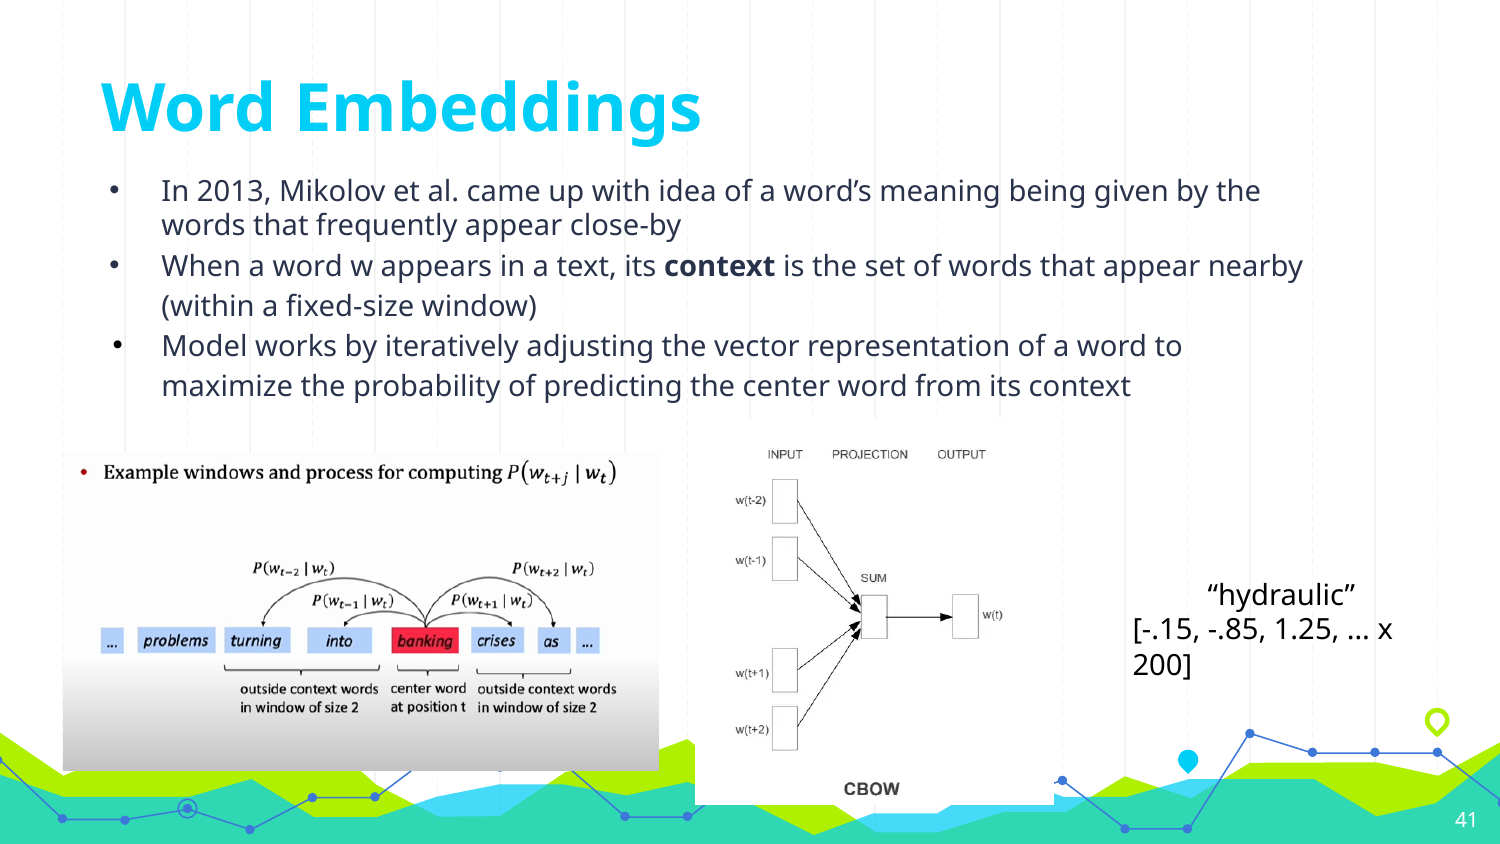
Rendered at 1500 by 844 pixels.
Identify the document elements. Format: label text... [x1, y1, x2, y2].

title Word Embeddings [86, 42, 1341, 160]
picture [695, 418, 1054, 805]
slide_number ‹#› [1403, 791, 1494, 844]
text_box “hydraulic” [-.15, -.85, 1.25, … x 200] [1117, 560, 1460, 696]
picture [63, 451, 660, 772]
list In 2013, Mikolov et al. came up with idea of a word’s meaning being given by the words that frequently appear close-by When a word w appears in a text, its context is the set of words that appear nearby (within a fixed-size window) Model works by iteratively adjusting the vector representation of a word to maximize the probability of predicting the center word from its context [71, 156, 1326, 675]
